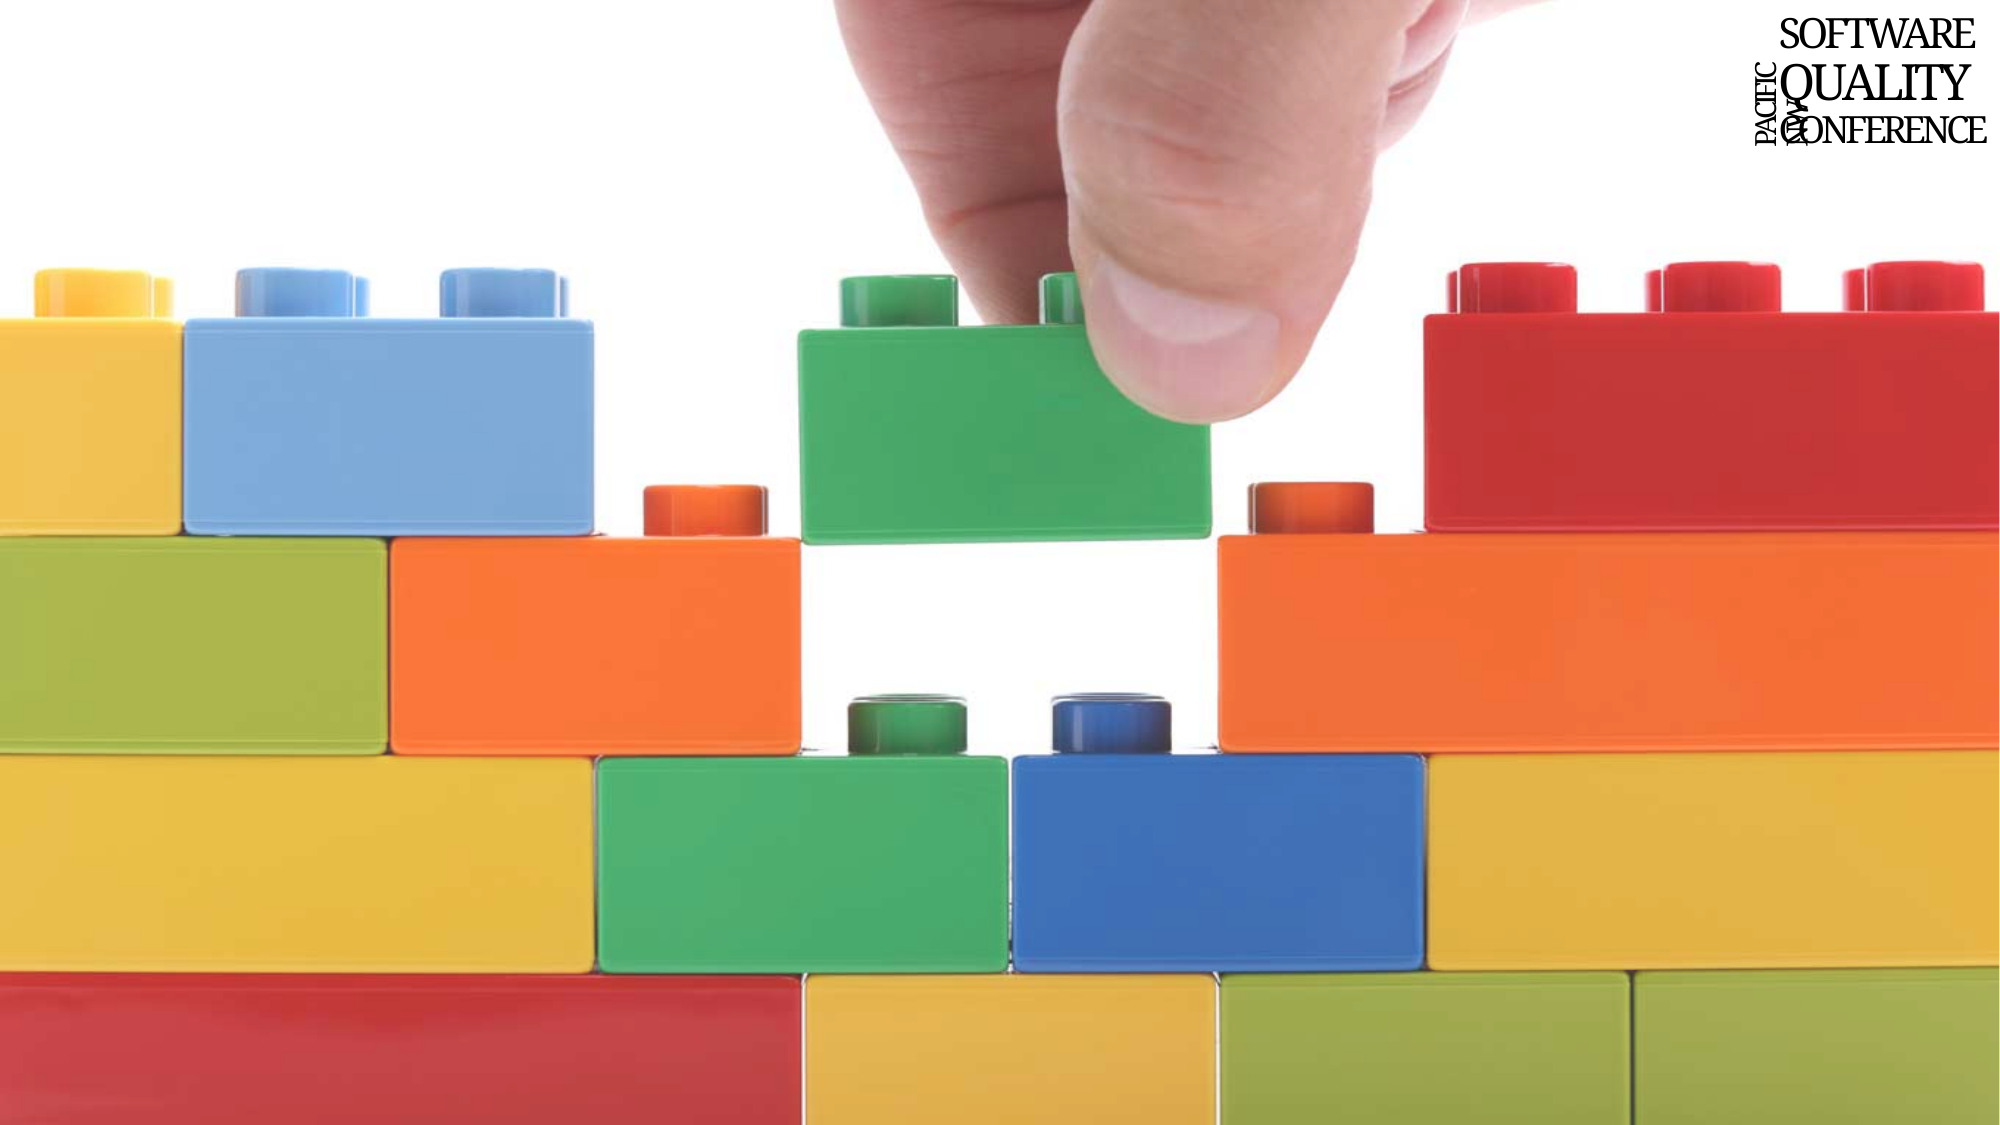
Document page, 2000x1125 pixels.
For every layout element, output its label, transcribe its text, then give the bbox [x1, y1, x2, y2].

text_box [0, 0, 2000, 1125]
text_box PACIFIC NW [1750, 9, 1814, 148]
text_box SOFTWARE QUALITY CONFERENCE [1778, 12, 1989, 153]
